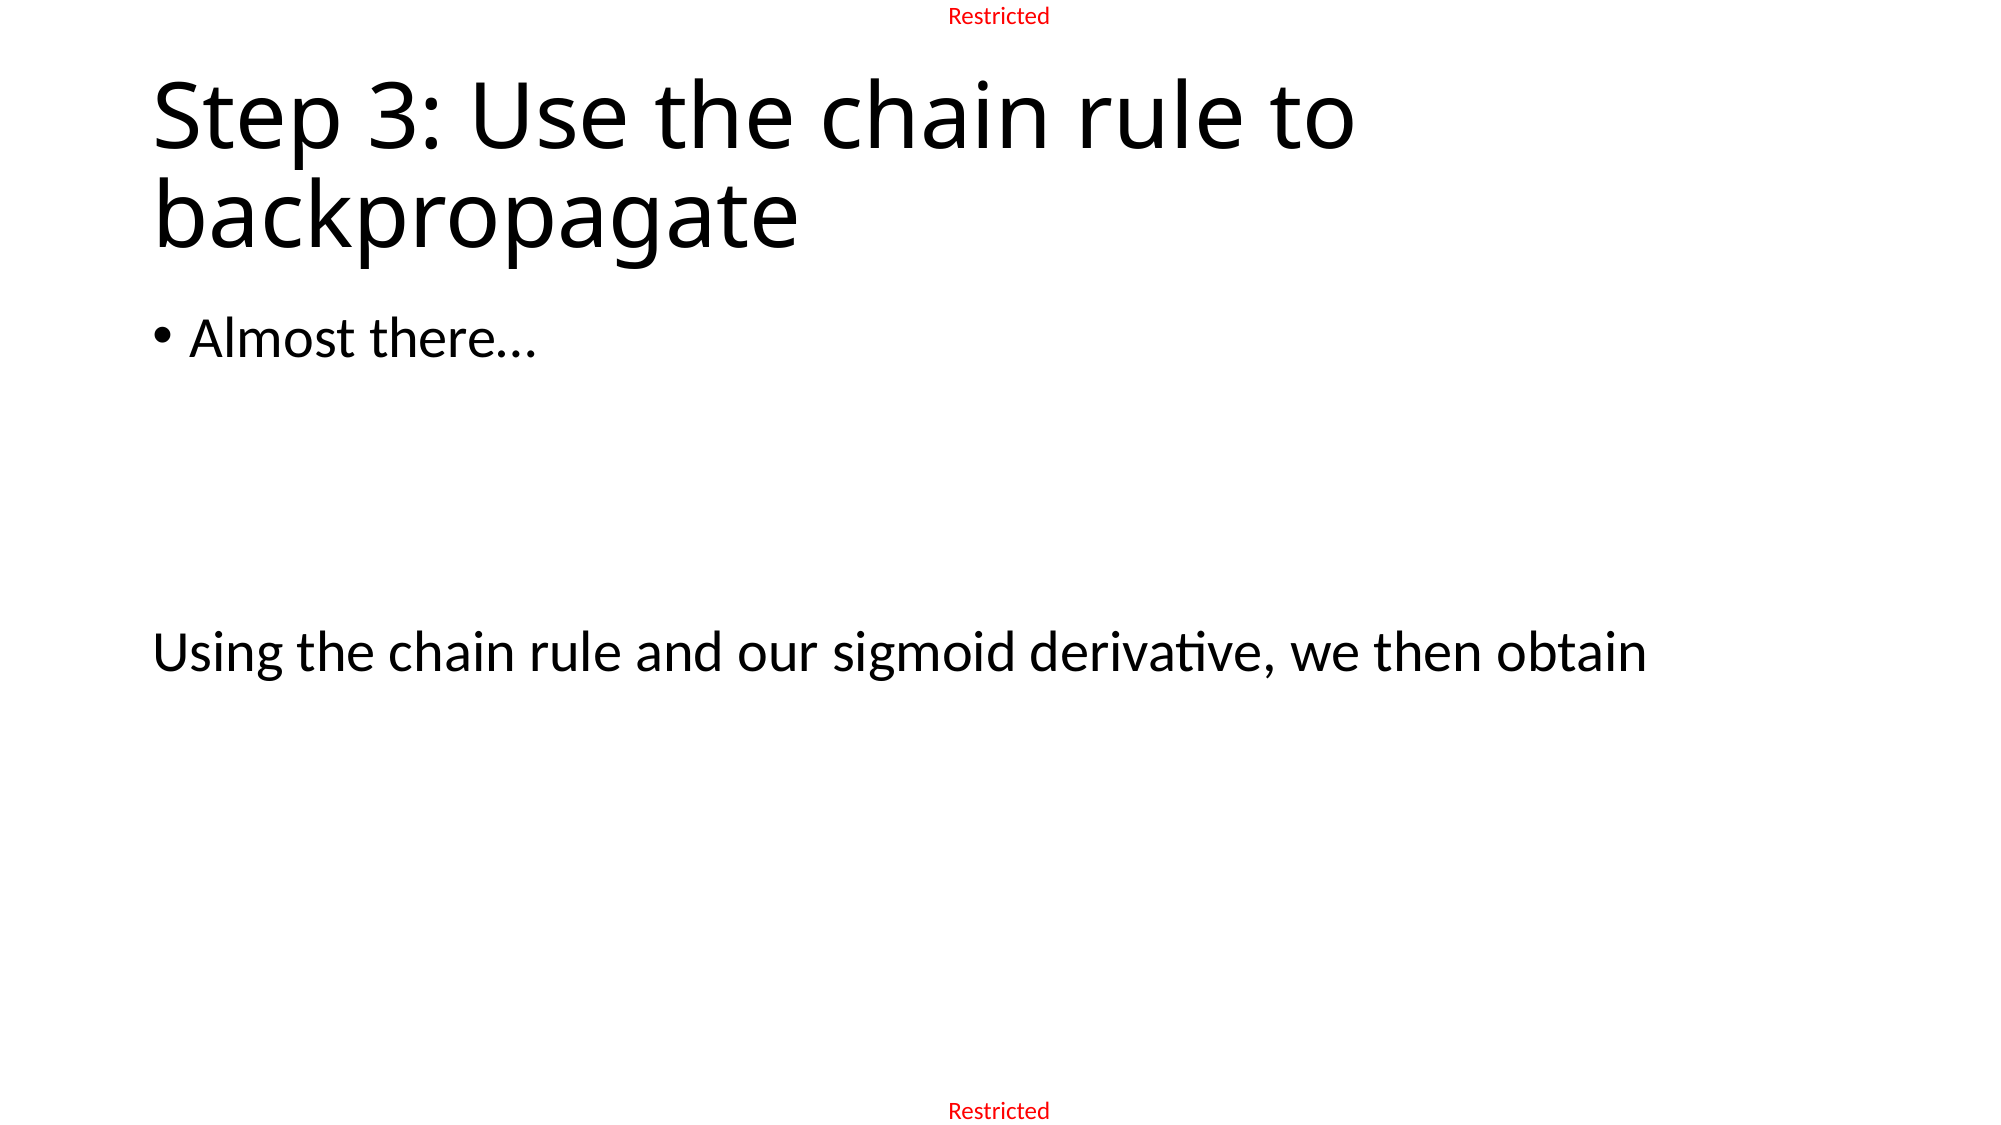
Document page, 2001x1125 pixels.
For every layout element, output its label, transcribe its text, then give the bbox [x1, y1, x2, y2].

title Step 3: Use the chain rule to backpropagate [137, 59, 1863, 278]
